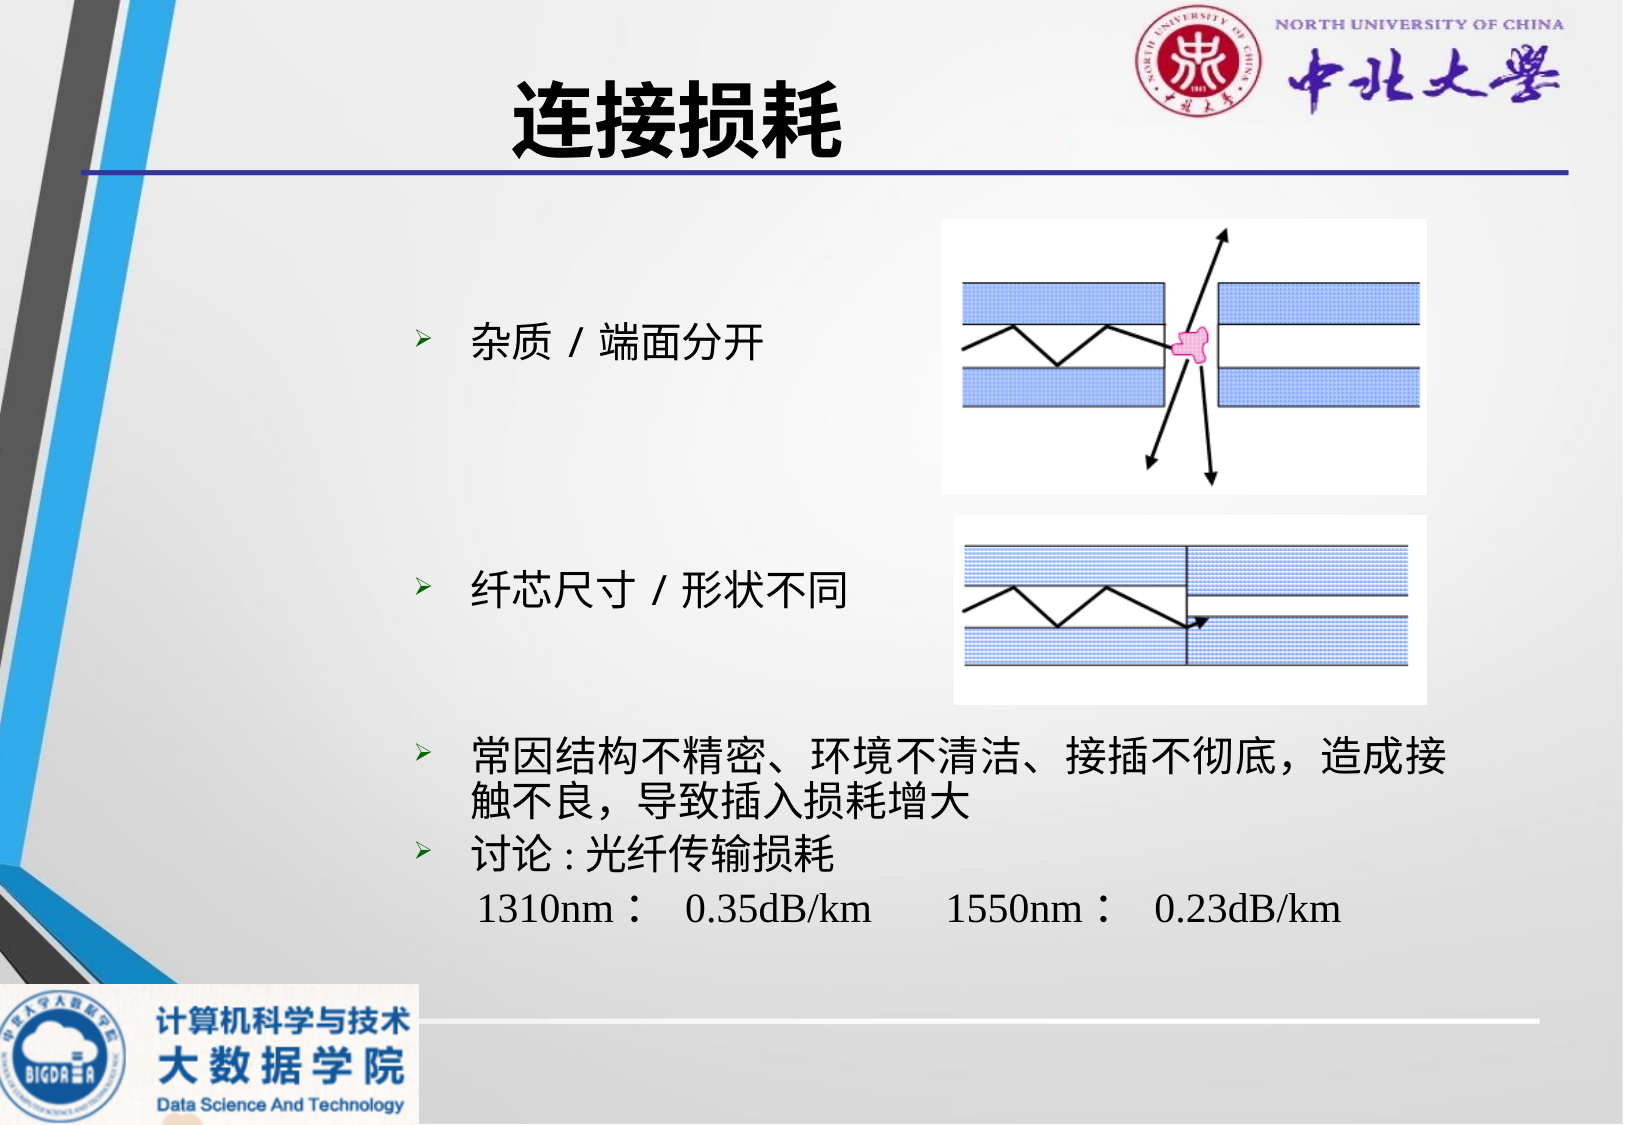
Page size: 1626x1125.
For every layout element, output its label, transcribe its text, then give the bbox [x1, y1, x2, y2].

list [953, 514, 1427, 705]
text_box 纤芯尺寸/形状不同 [398, 562, 942, 634]
title 连接损耗 [64, 7, 1292, 176]
slide_number [1470, 1003, 1544, 1064]
picture [0, 0, 1625, 1125]
text_box 常因结构不精密、环境不清洁、接插不彻底，造成接触不良，导致插入损耗增大 讨论:光纤传输损耗 1310nm： 0.35dB/km 1550nm： 0.23dB/km [398, 727, 1462, 976]
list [942, 219, 1427, 495]
text_box 杂质/端面分开 [398, 314, 942, 386]
